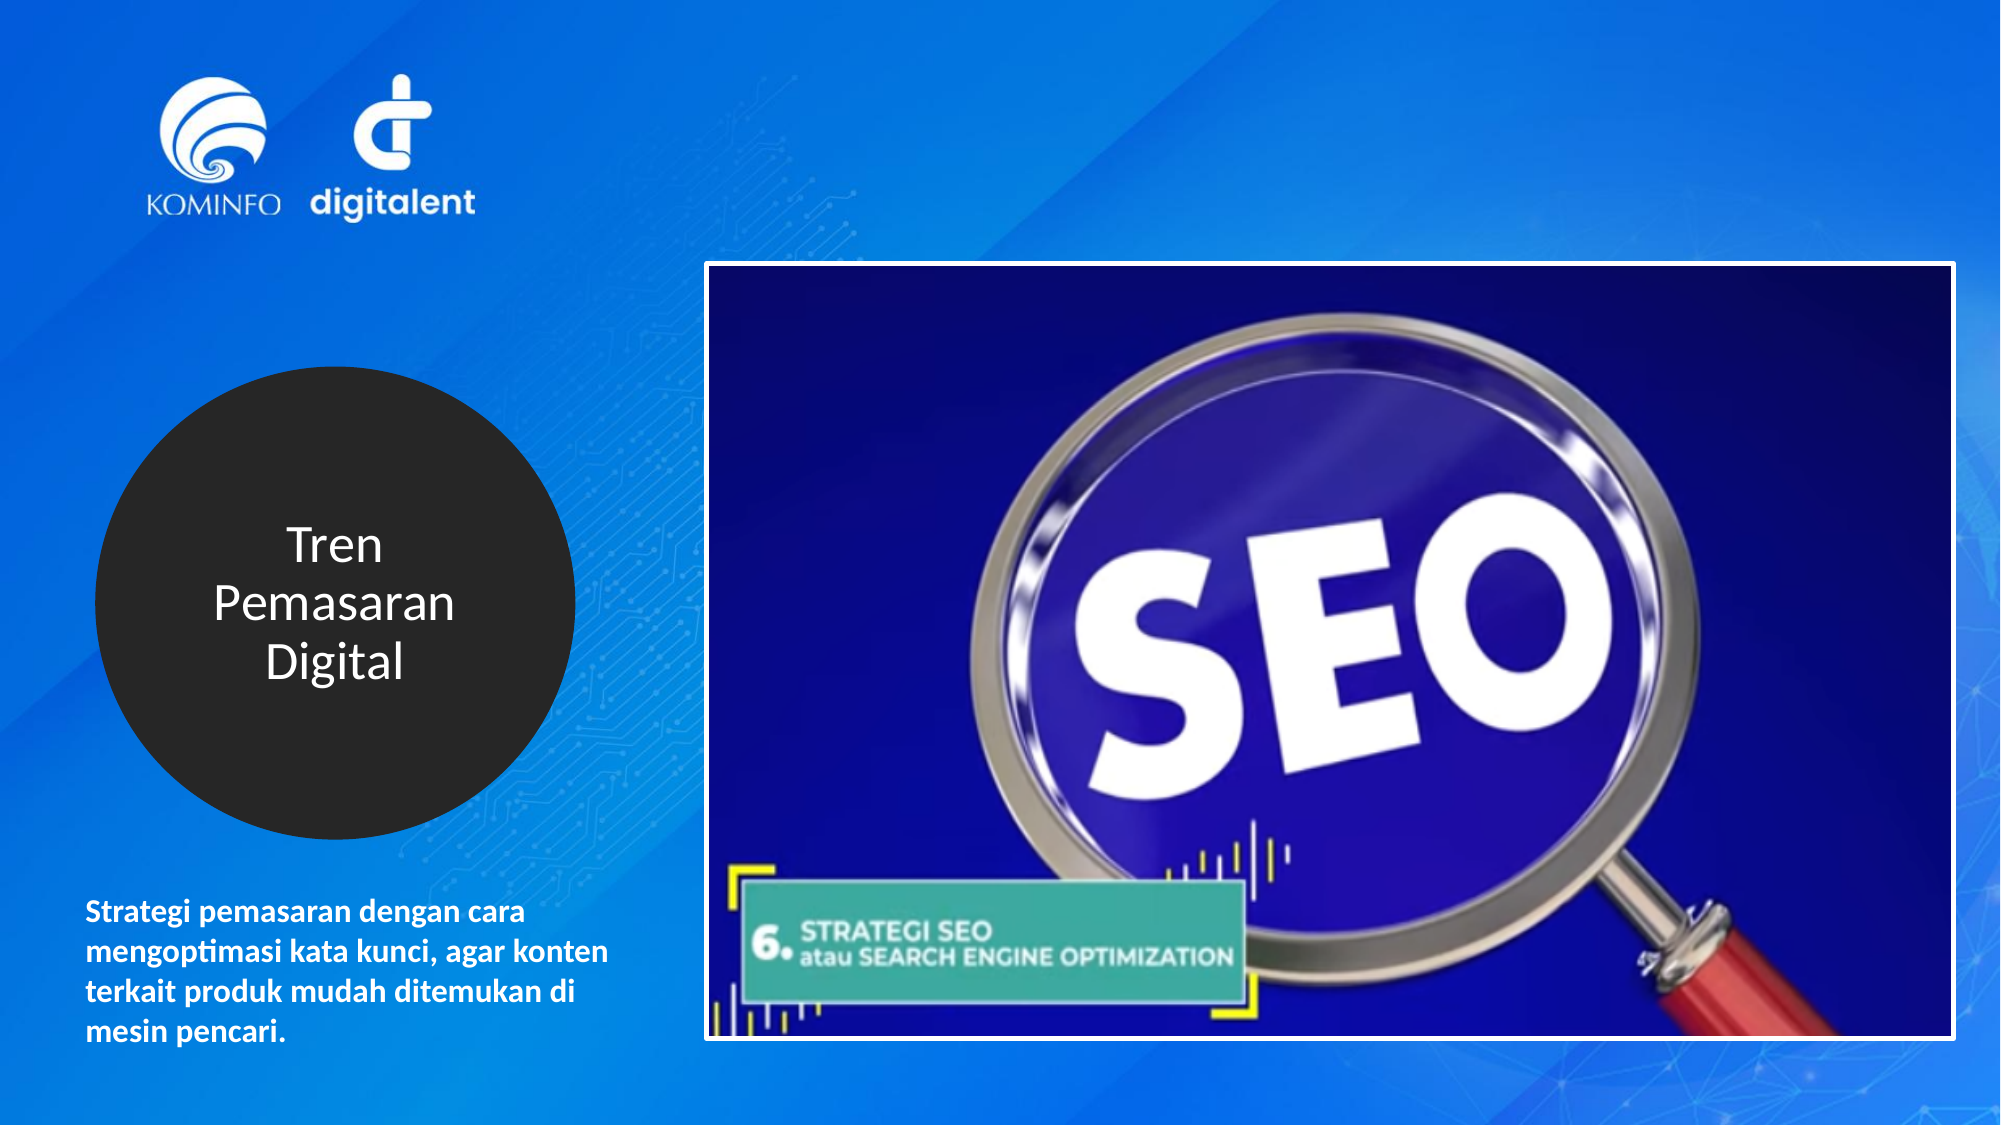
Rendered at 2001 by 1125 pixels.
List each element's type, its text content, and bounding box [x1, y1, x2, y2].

picture [0, 0, 2001, 1125]
text_box Strategi pemasaran dengan cara mengoptimasi kata kunci, agar konten terkait produk mudah ditemukan di mesin pencari. [70, 881, 671, 1057]
text_box Tren Pemasaran Digital [109, 380, 562, 826]
